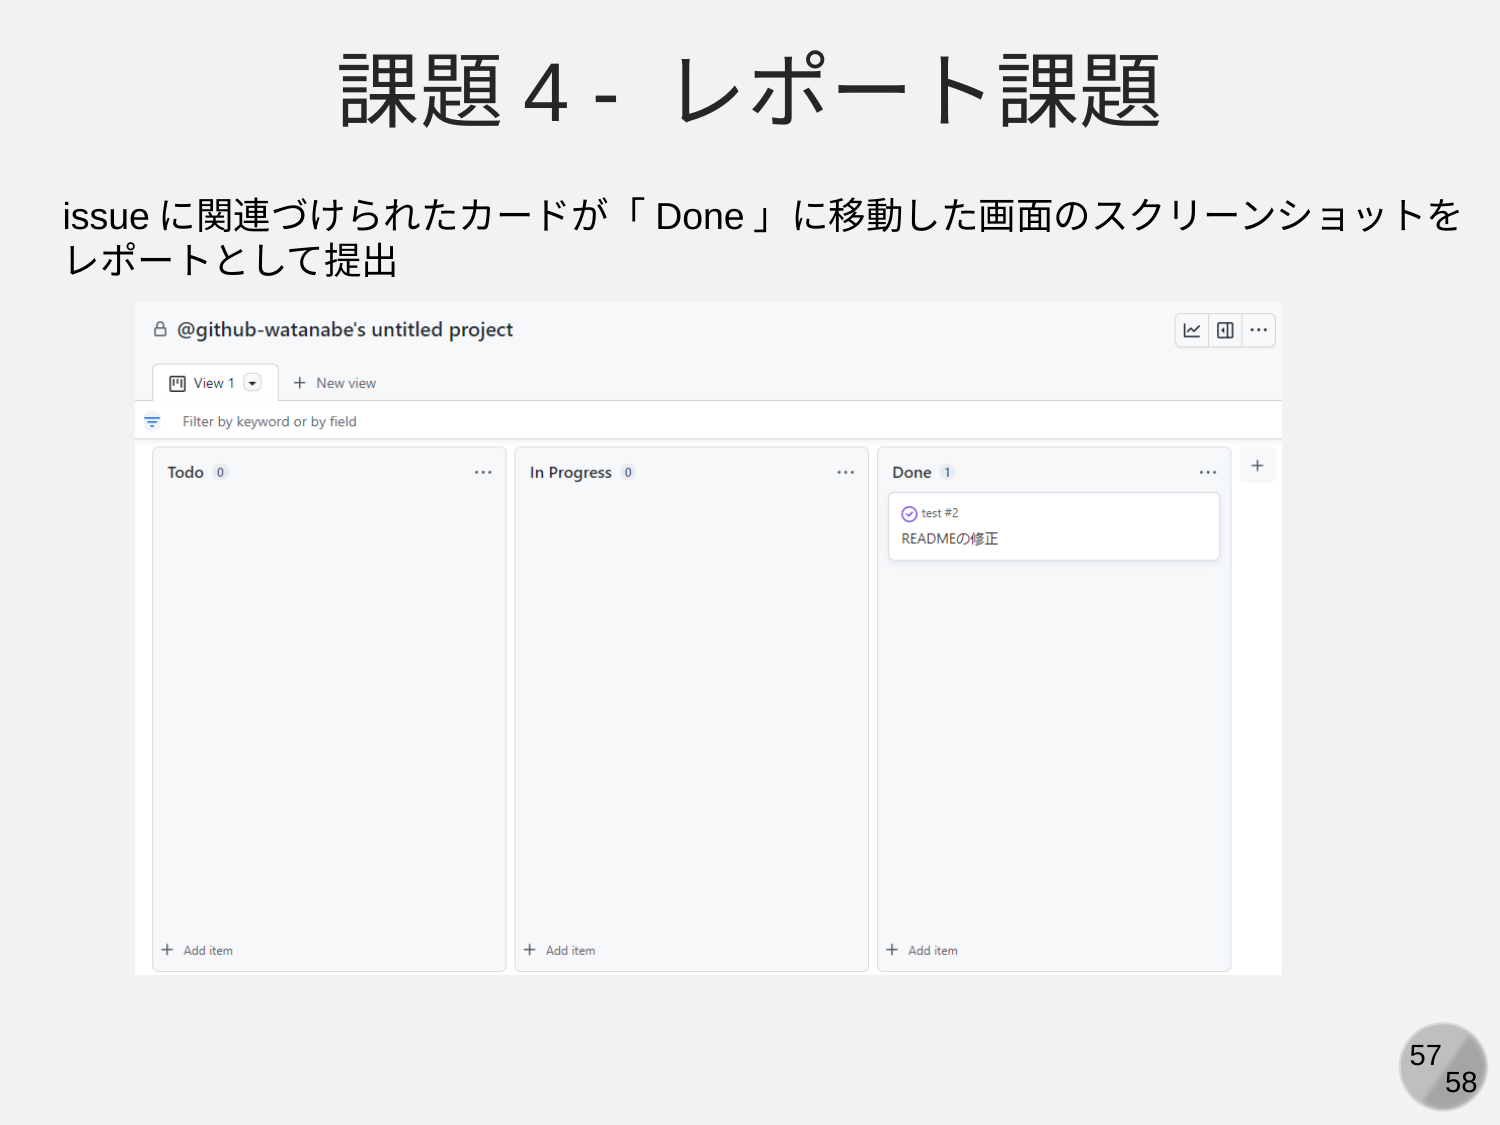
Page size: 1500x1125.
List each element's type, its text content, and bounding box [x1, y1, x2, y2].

picture [135, 302, 1282, 975]
text_box issueに関連づけられたカードが「Done」に移動した画面のスクリーンショットを レポートとして提出 [47, 184, 1479, 290]
list 課題4 - レポート課題 [0, 31, 1500, 155]
